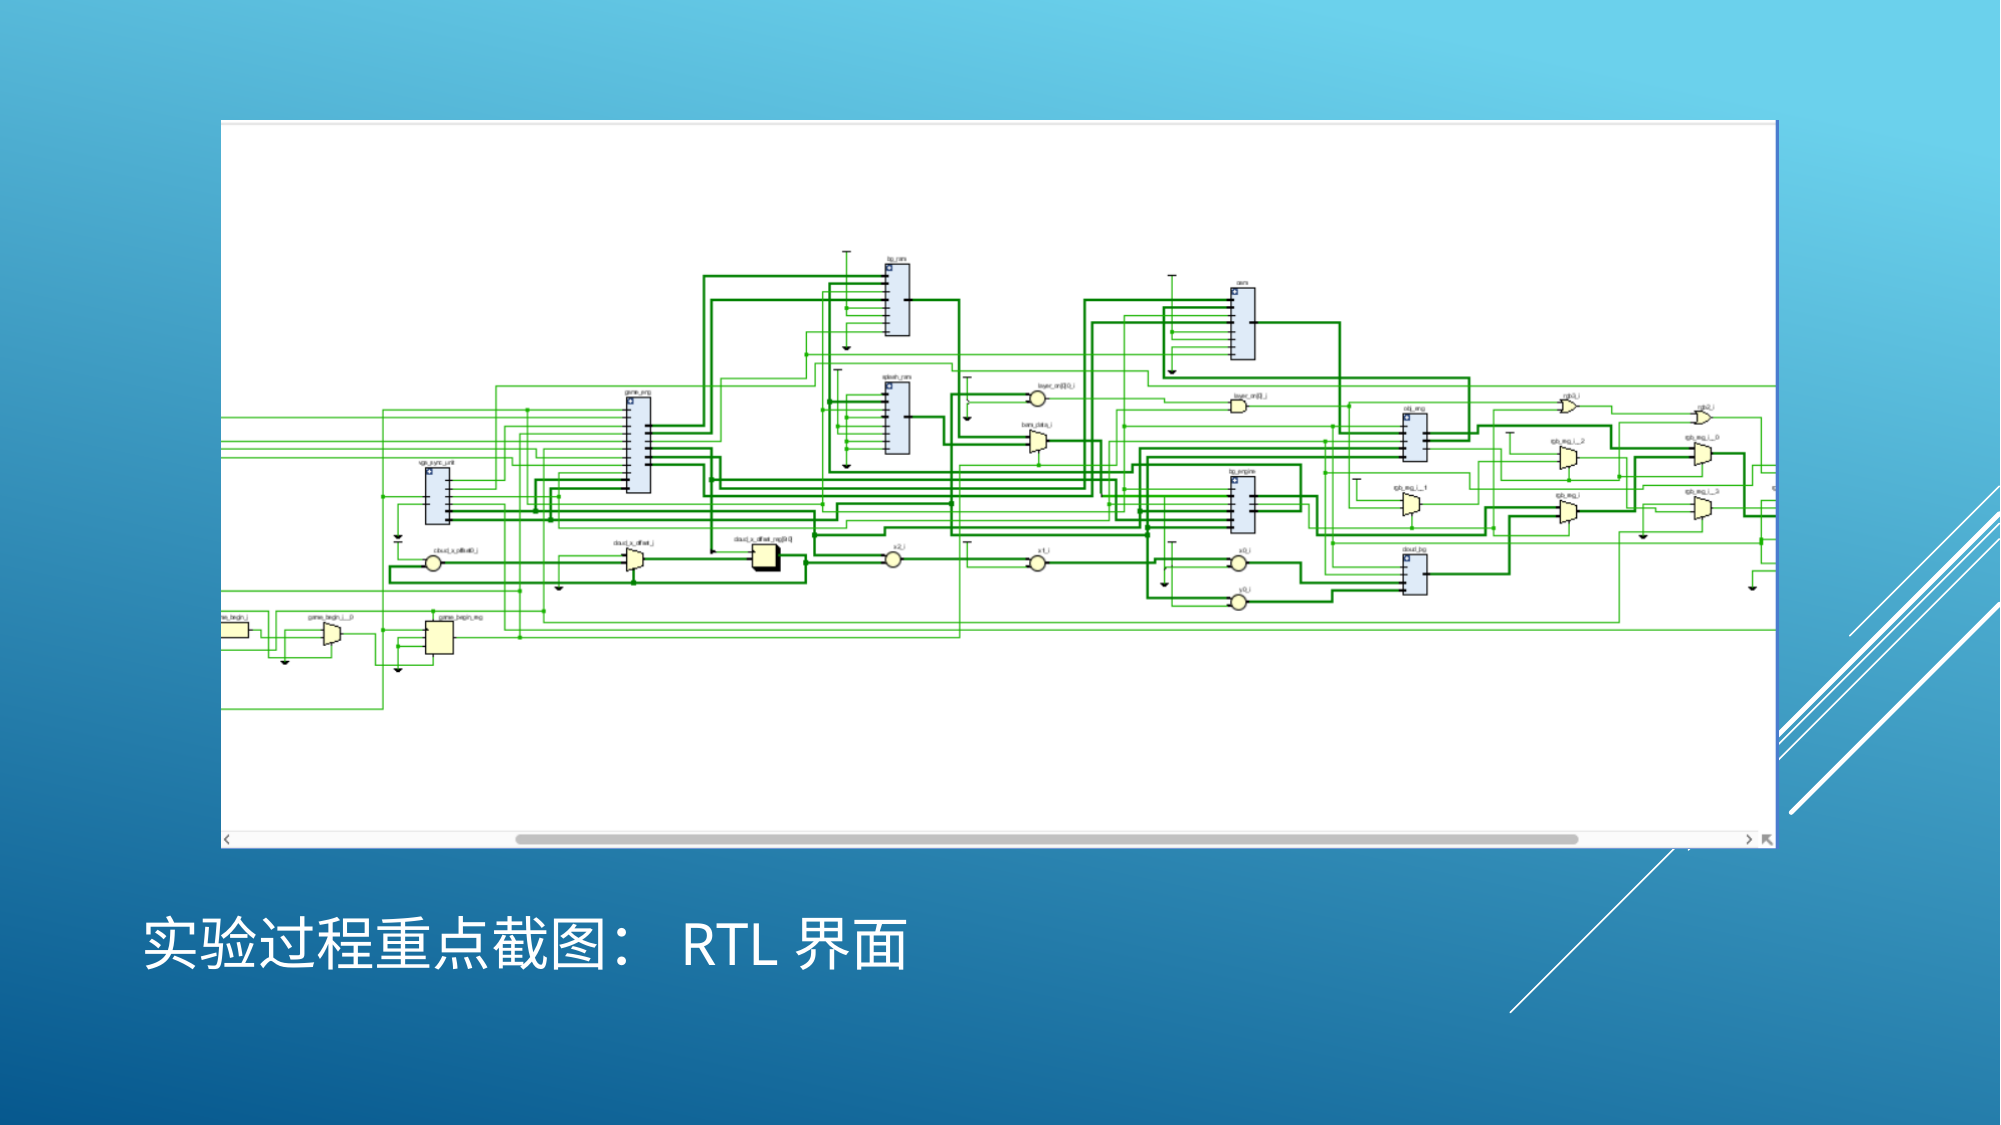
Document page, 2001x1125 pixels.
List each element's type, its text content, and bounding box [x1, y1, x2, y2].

title 实验过程重点截图：RTL界面 [126, 818, 1527, 1066]
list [221, 120, 1779, 849]
